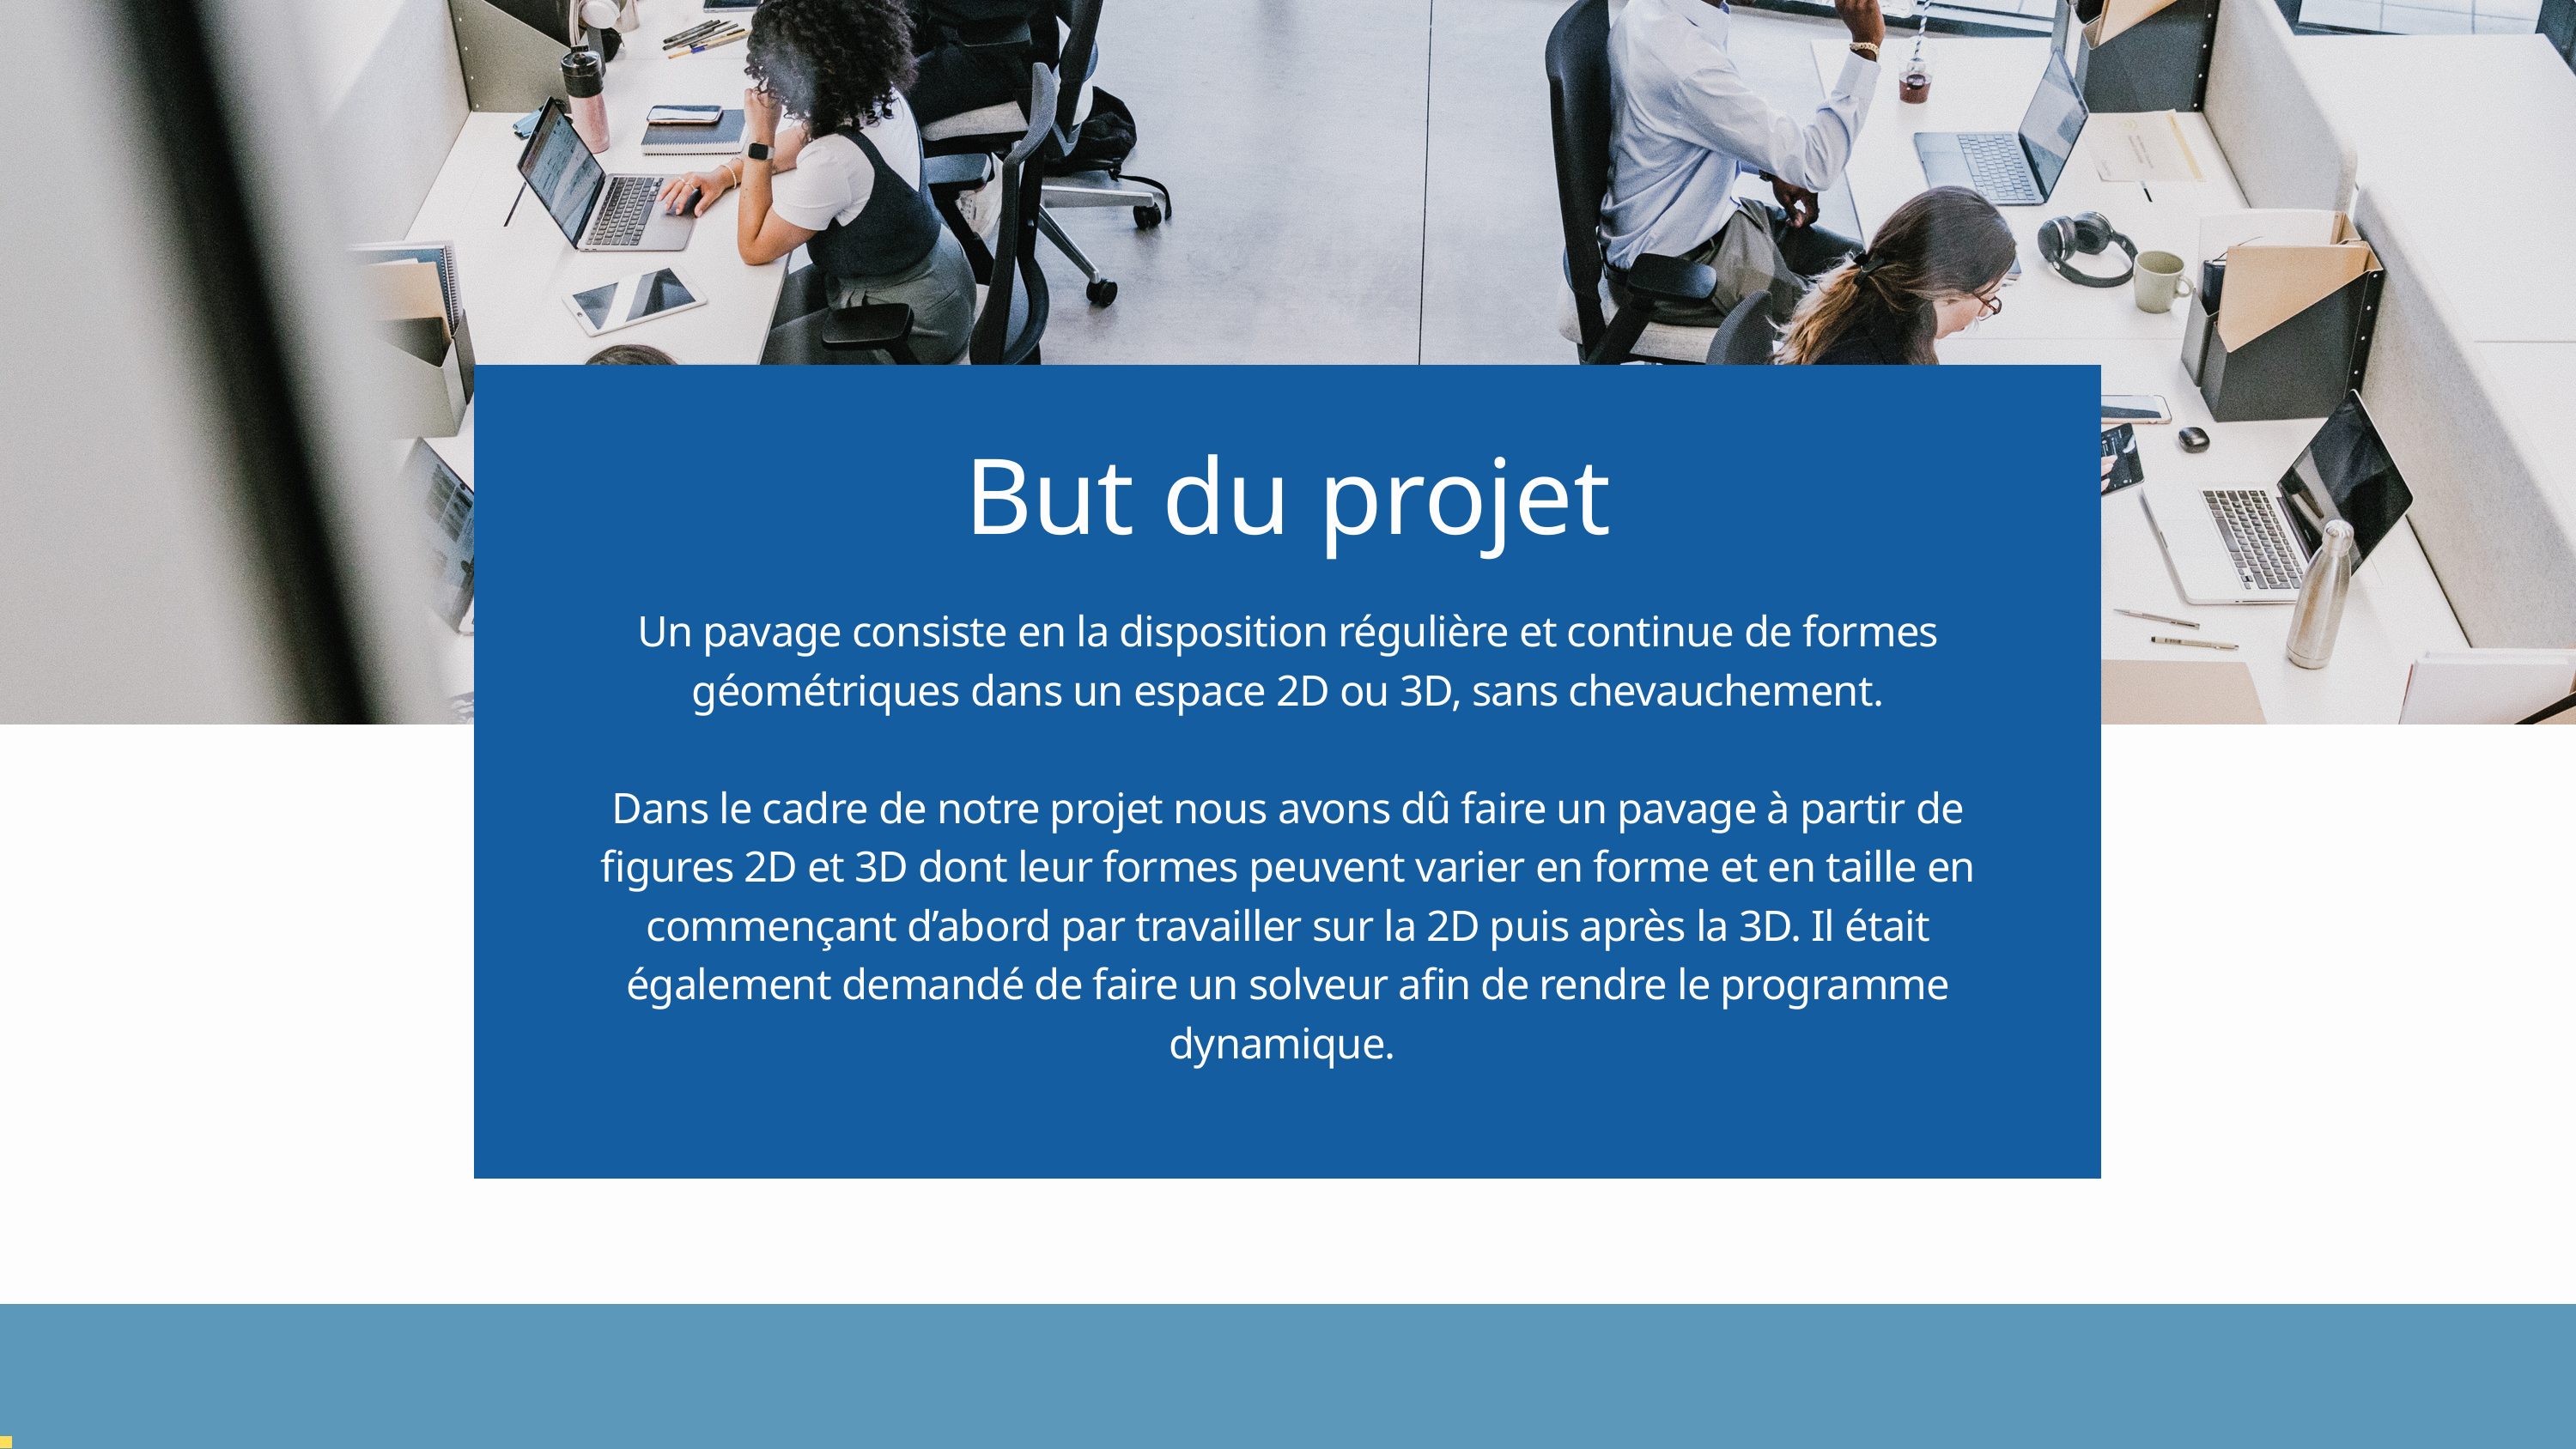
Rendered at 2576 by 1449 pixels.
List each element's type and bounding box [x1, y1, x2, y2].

text_box [0, 1416, 12, 1449]
text_box [0, 1282, 2576, 1449]
text_box [0, 0, 2576, 724]
text_box [474, 343, 2102, 1179]
